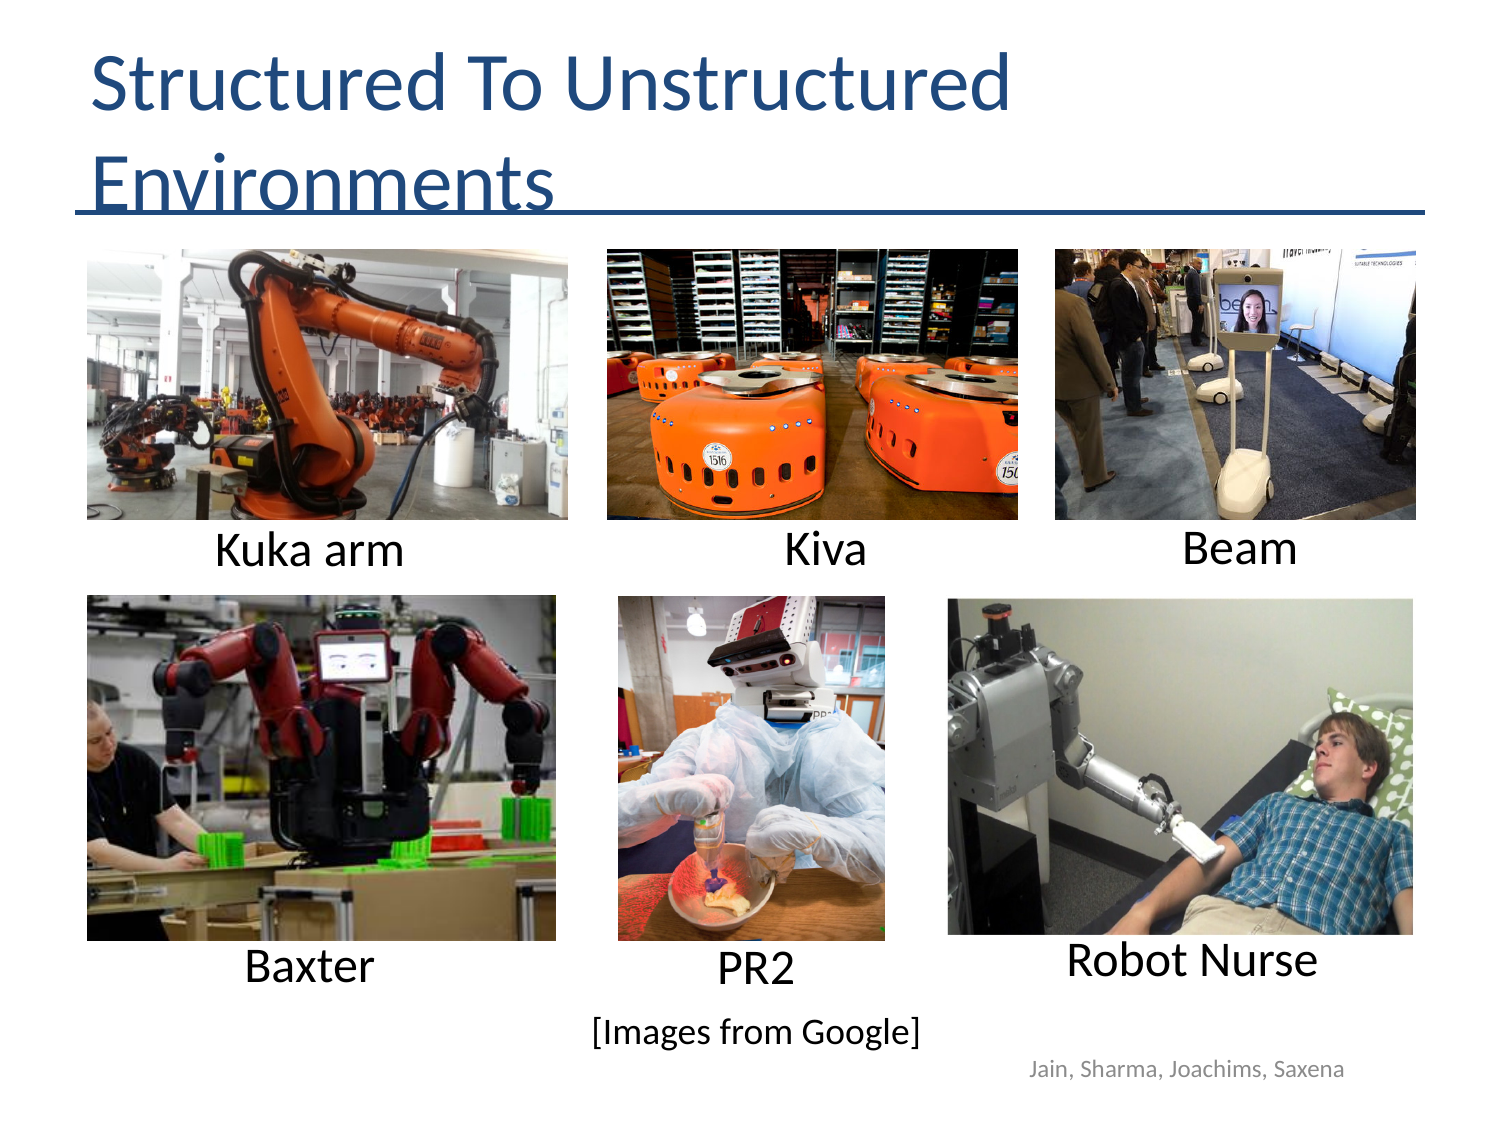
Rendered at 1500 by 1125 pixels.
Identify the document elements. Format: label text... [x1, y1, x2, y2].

text_box Robot Nurse [1051, 949, 1334, 994]
text_box Baxter [229, 949, 391, 1000]
text_box Beam [1167, 528, 1314, 583]
picture [618, 595, 886, 942]
footer Jain, Sharma, Joachims, Saxena [950, 1037, 1425, 1098]
picture [945, 595, 1416, 941]
picture [87, 595, 556, 941]
text_box [Images from Google] [576, 999, 937, 1060]
title Structured To Unstructured Environments [75, 33, 1463, 222]
picture [1055, 249, 1416, 520]
text_box Kiva [769, 528, 883, 583]
text_box PR2 [702, 950, 811, 1002]
text_box Kuka arm [200, 528, 421, 585]
picture [606, 249, 1018, 520]
picture [87, 249, 568, 520]
